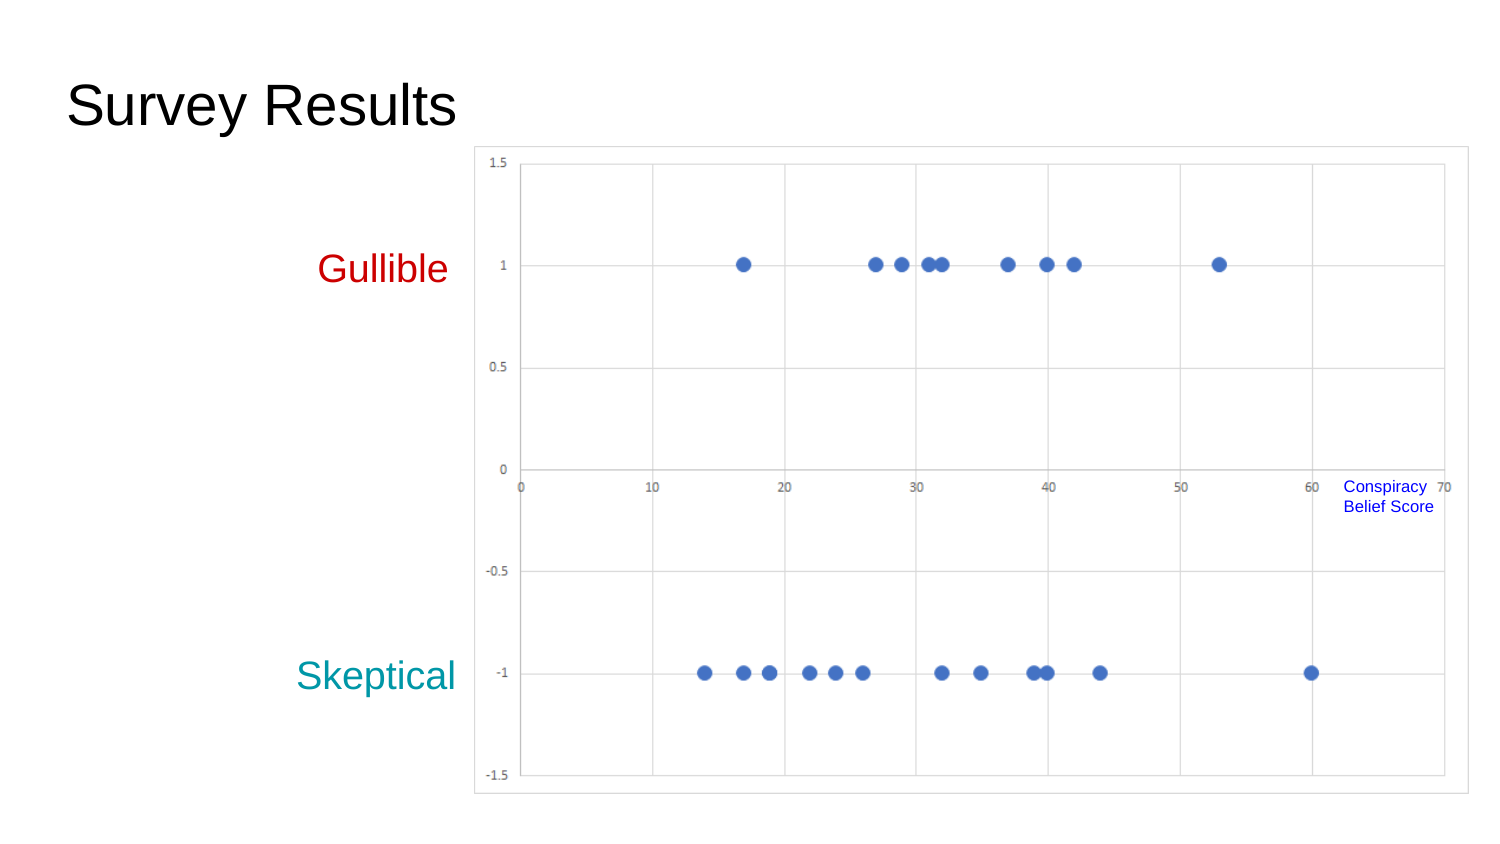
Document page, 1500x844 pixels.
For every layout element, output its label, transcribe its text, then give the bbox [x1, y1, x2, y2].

picture [473, 146, 1469, 794]
text_box Gullible [302, 228, 468, 310]
title Survey Results [51, 52, 1449, 147]
text_box Skeptical [281, 634, 468, 717]
